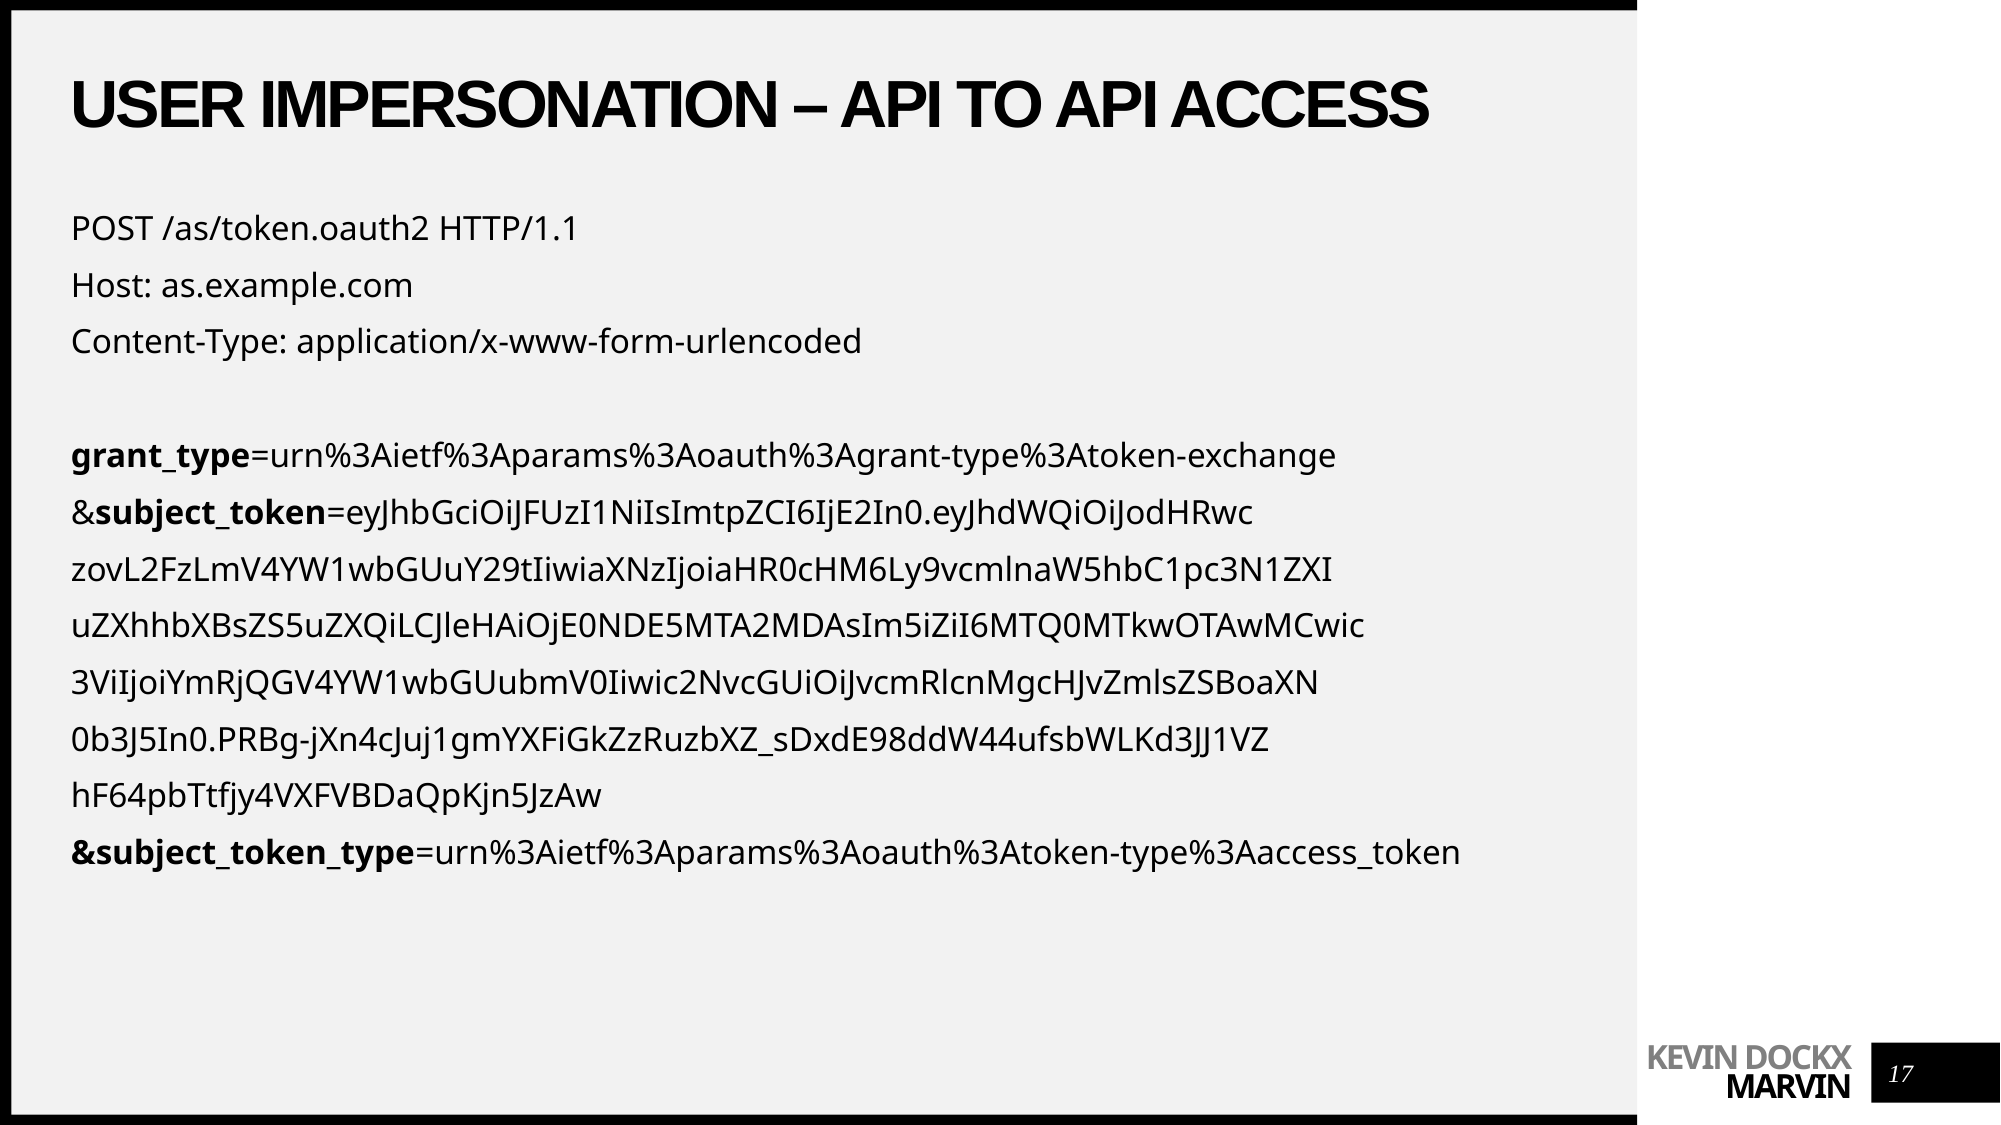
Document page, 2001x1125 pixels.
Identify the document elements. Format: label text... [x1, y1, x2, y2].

title User Impersonation – API TO API Access [70, 70, 1580, 142]
list POST /as/token.oauth2 HTTP/1.1 Host: as.example.com Content-Type: application/x-www-form-urlencoded grant_type=urn%3Aietf%3Aparams%3Aoauth%3Agrant-type%3Atoken-exchange &subject_token=eyJhbGciOiJFUzI1NiIsImtpZCI6IjE2In0.eyJhdWQiOiJodHRwc zovL2FzLmV4YW1wbGUuY29tIiwiaXNzIjoiaHR0cHM6Ly9vcmlnaW5hbC1pc3N1ZXI uZXhhbXBsZS5uZXQiLCJleHAiOjE0NDE5MTA2MDAsIm5iZiI6MTQ0MTkwOTAwMCwic 3ViIjoiYmRjQGV4YW1wbGUubmV0Iiwic2NvcGUiOiJvcmRlcnMgcHJvZmlsZSBoaXN 0b3J5In0.PRBg-jXn4cJuj1gmYXFiGkZzRuzbXZ_sDxdE98ddW44ufsbWLKd3JJ1VZ hF64pbTtfjy4VXFVBDaQpKjn5JzAw &subject_token_type=urn%3Aietf%3Aparams%3Aoauth%3Atoken-type%3Aaccess_token [70, 211, 1580, 1014]
slide_number 17 [1877, 1050, 1924, 1096]
